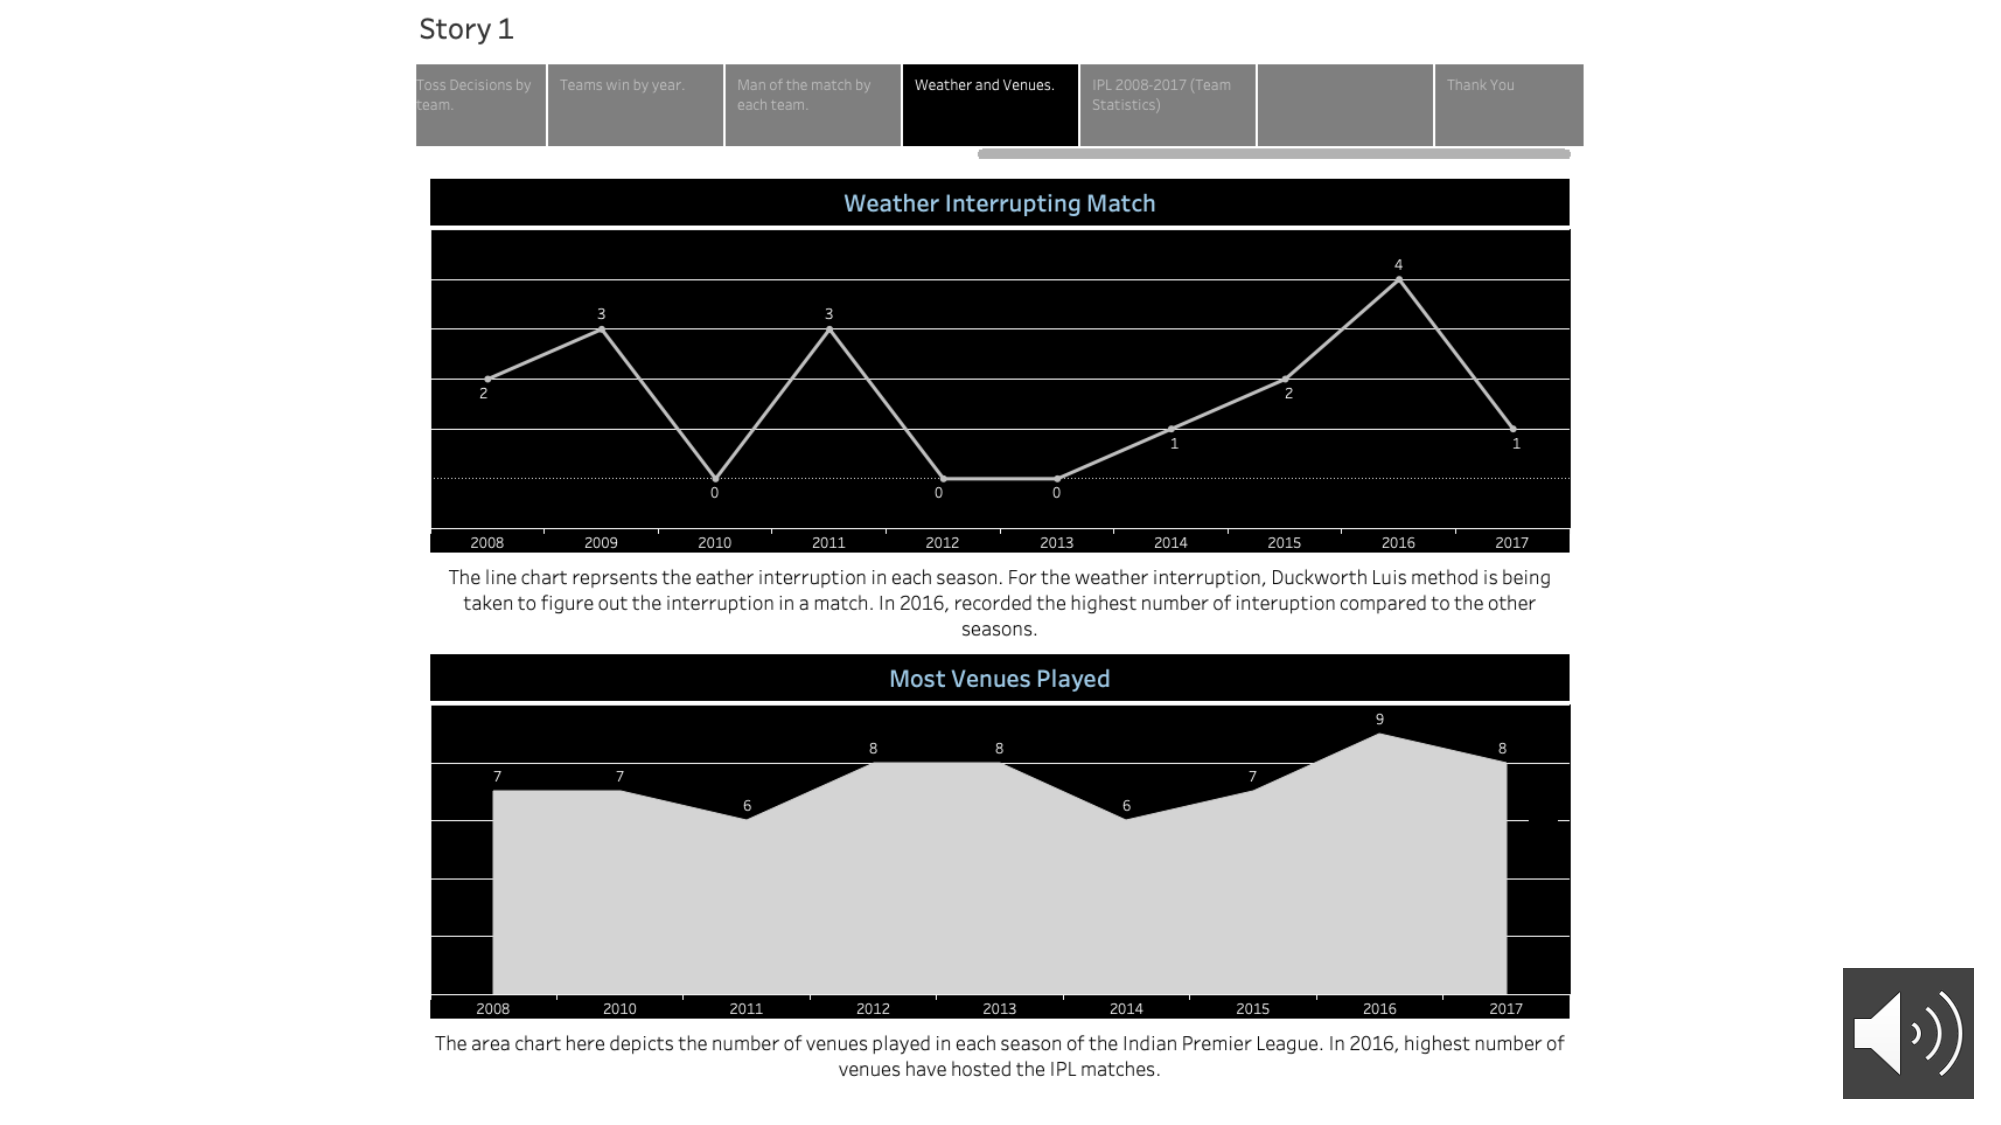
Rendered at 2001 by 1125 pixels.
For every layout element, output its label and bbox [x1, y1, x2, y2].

picture [1841, 966, 1975, 1100]
picture [407, 0, 1593, 1125]
